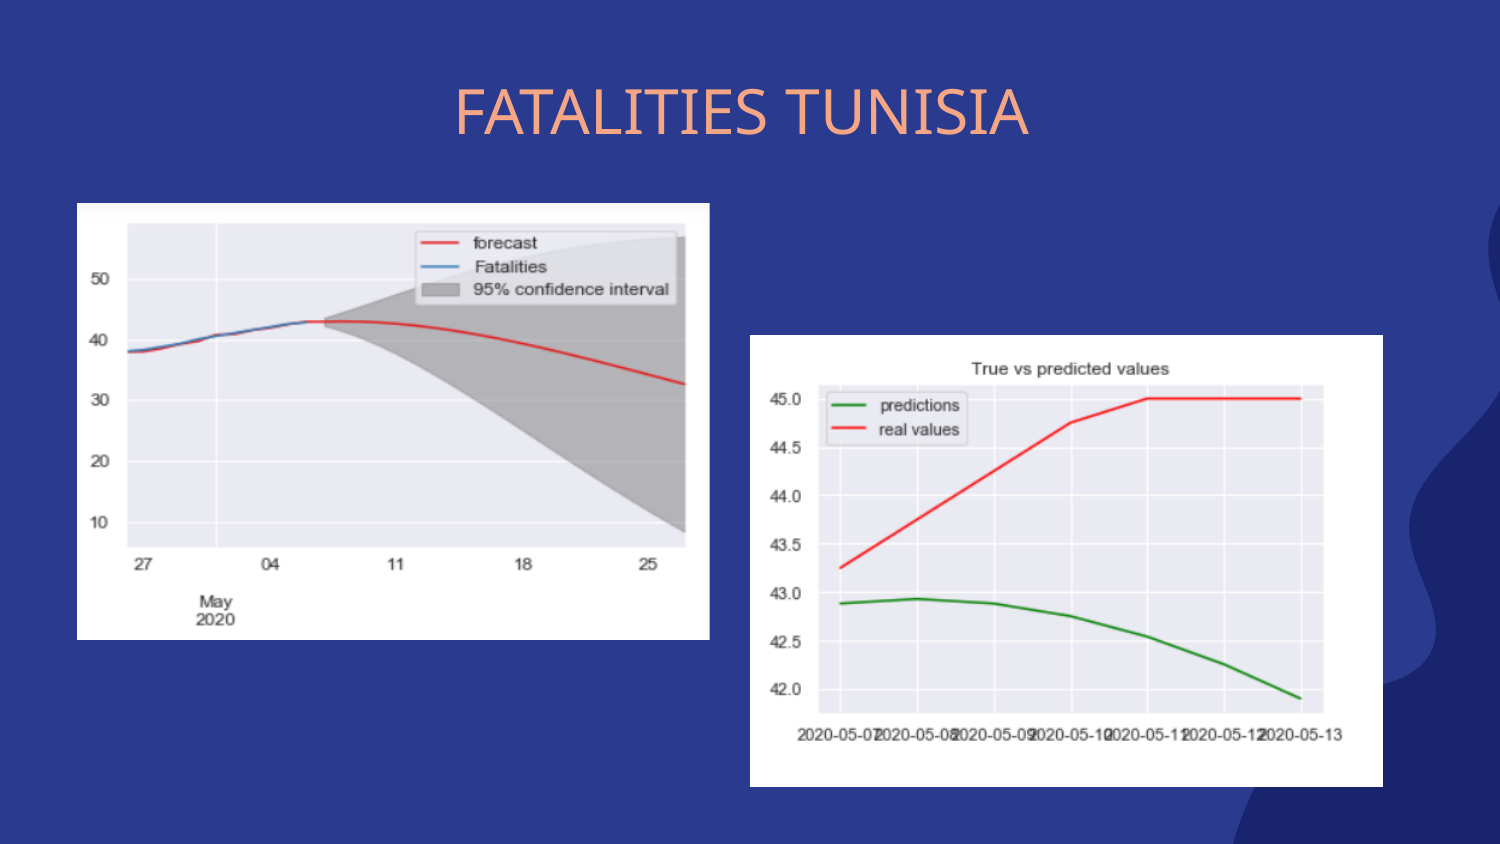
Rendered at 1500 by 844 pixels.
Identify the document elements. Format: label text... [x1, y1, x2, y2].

picture [749, 335, 1383, 788]
picture [76, 203, 710, 641]
title FATALITIES TUNISIA [77, 56, 1423, 181]
